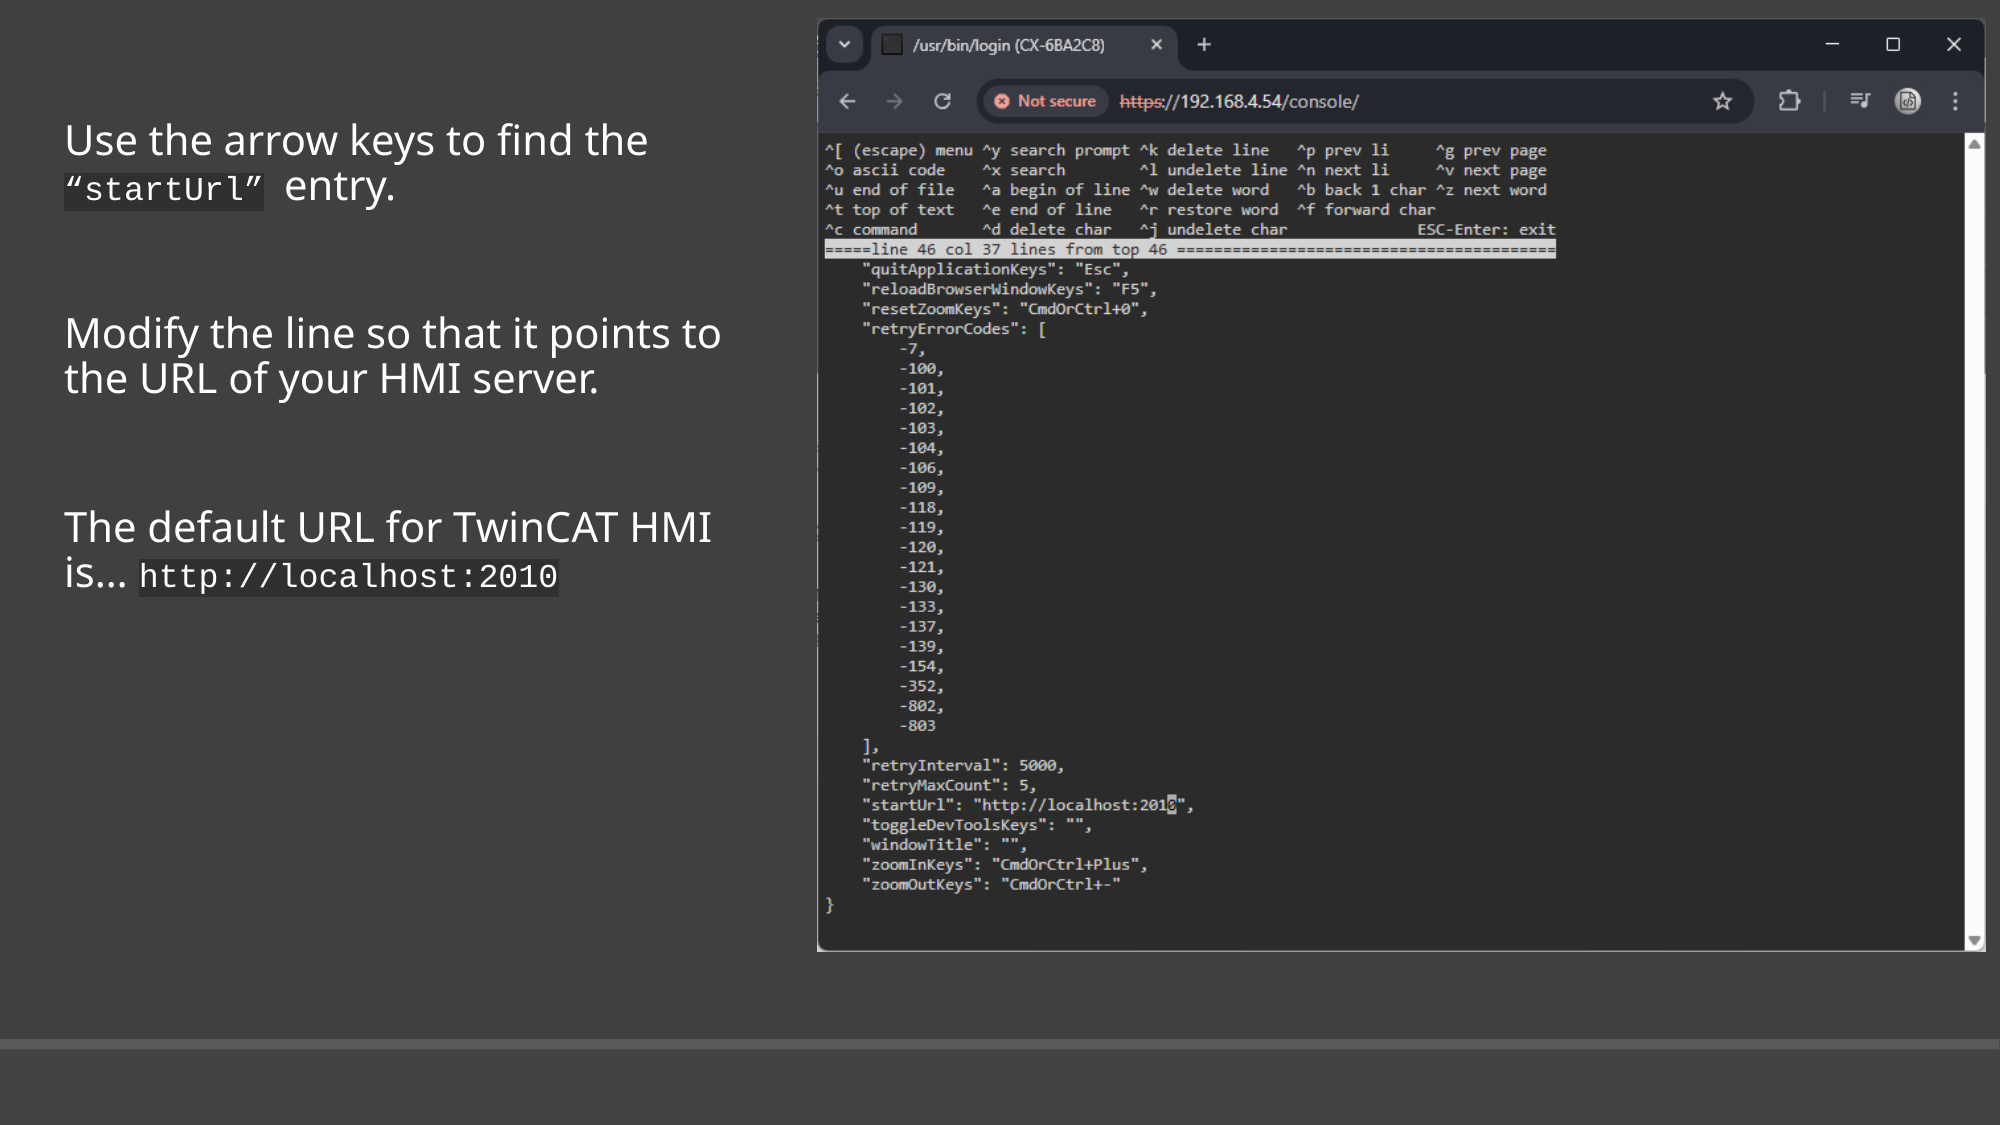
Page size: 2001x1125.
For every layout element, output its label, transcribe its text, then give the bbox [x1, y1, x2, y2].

picture [817, 18, 1987, 953]
list Use the arrow keys to find the “startUrl” entry. Modify the line so that it points to the URL of your HMI server. The default URL for TwinCAT HMI is… http://localhost:2010 [64, 111, 770, 993]
